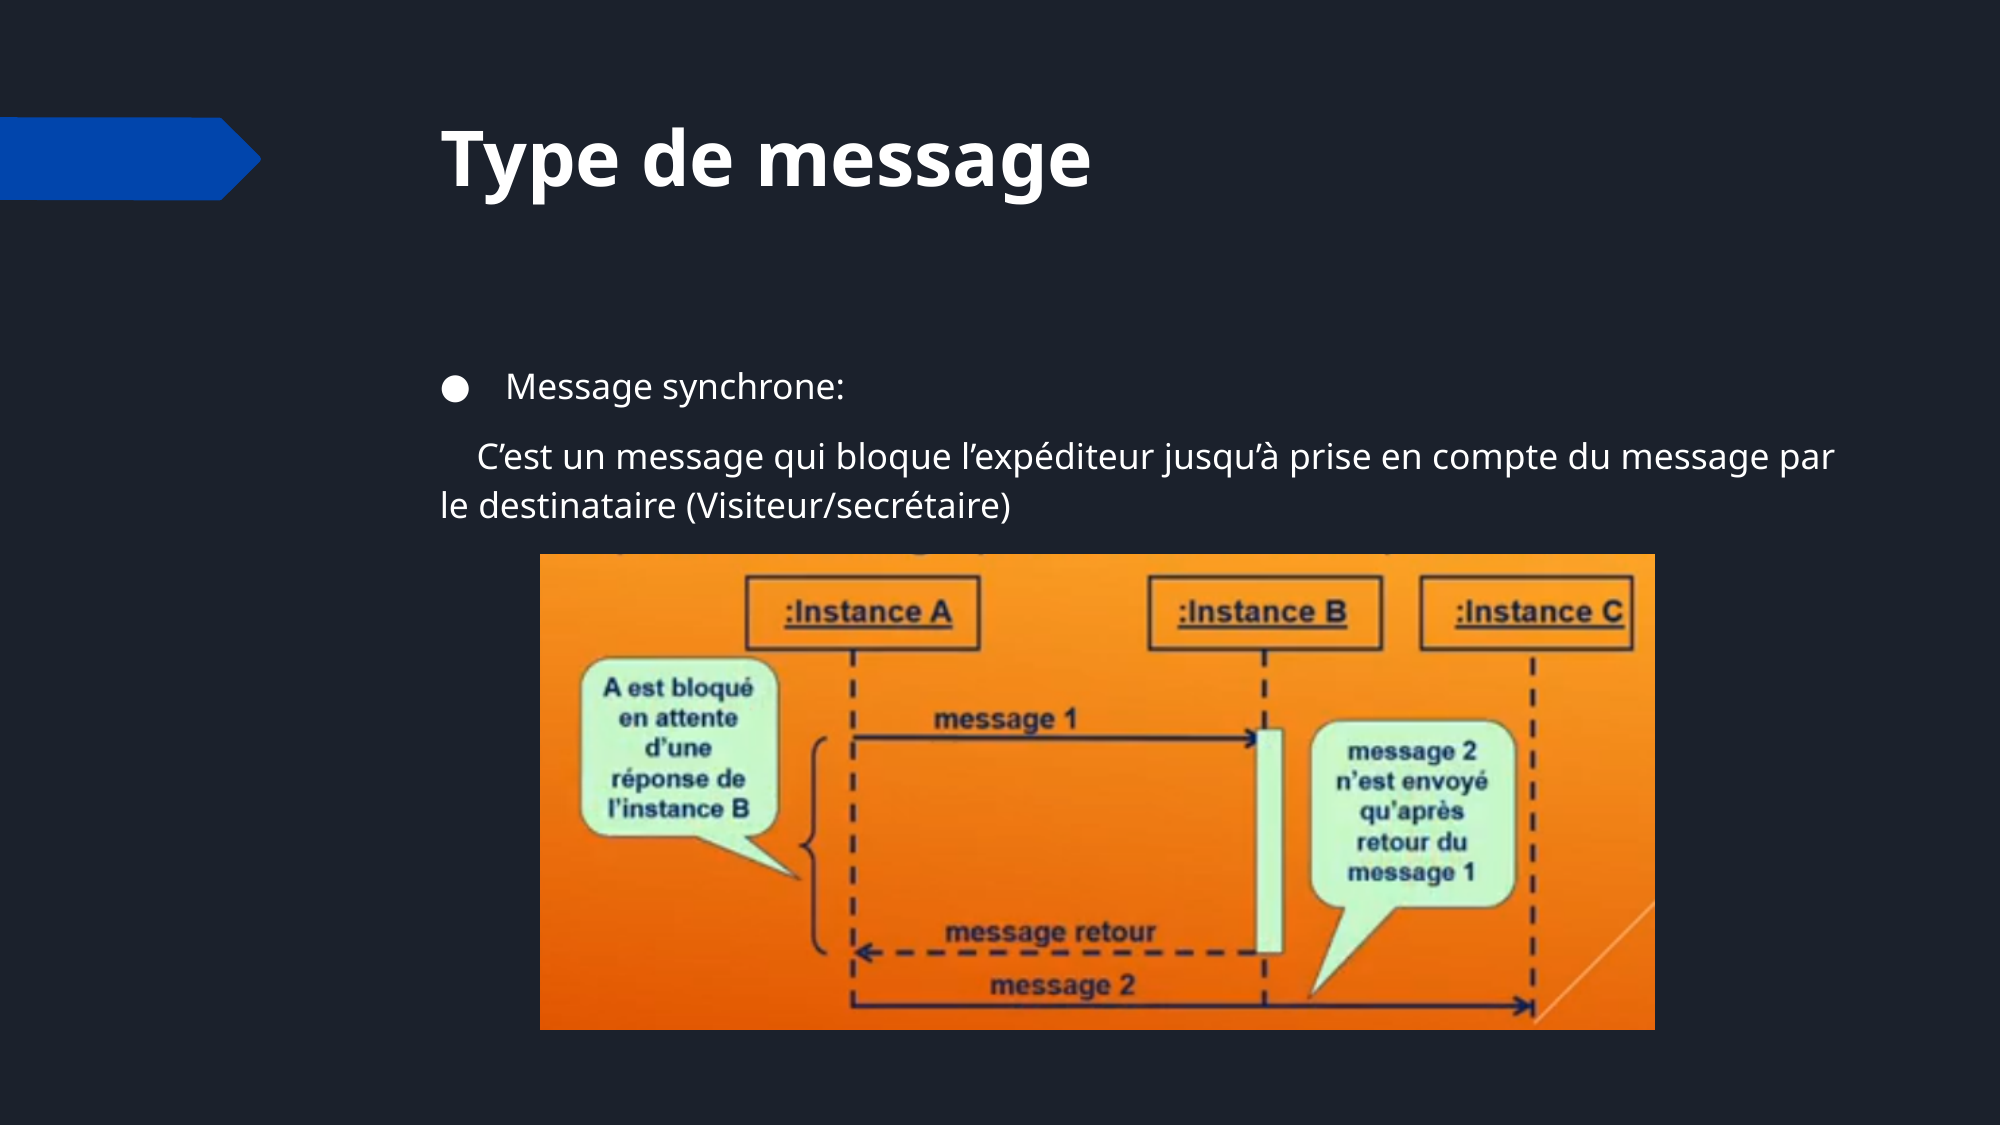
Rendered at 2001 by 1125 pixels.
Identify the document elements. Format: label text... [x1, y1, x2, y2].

list Message synchrone: C’est un message qui bloque l’expéditeur jusqu’à prise en compte du message par le destinataire (Visiteur/secrétaire) [424, 350, 1888, 1084]
title Type de message [425, 102, 1888, 313]
picture [539, 554, 1655, 1030]
